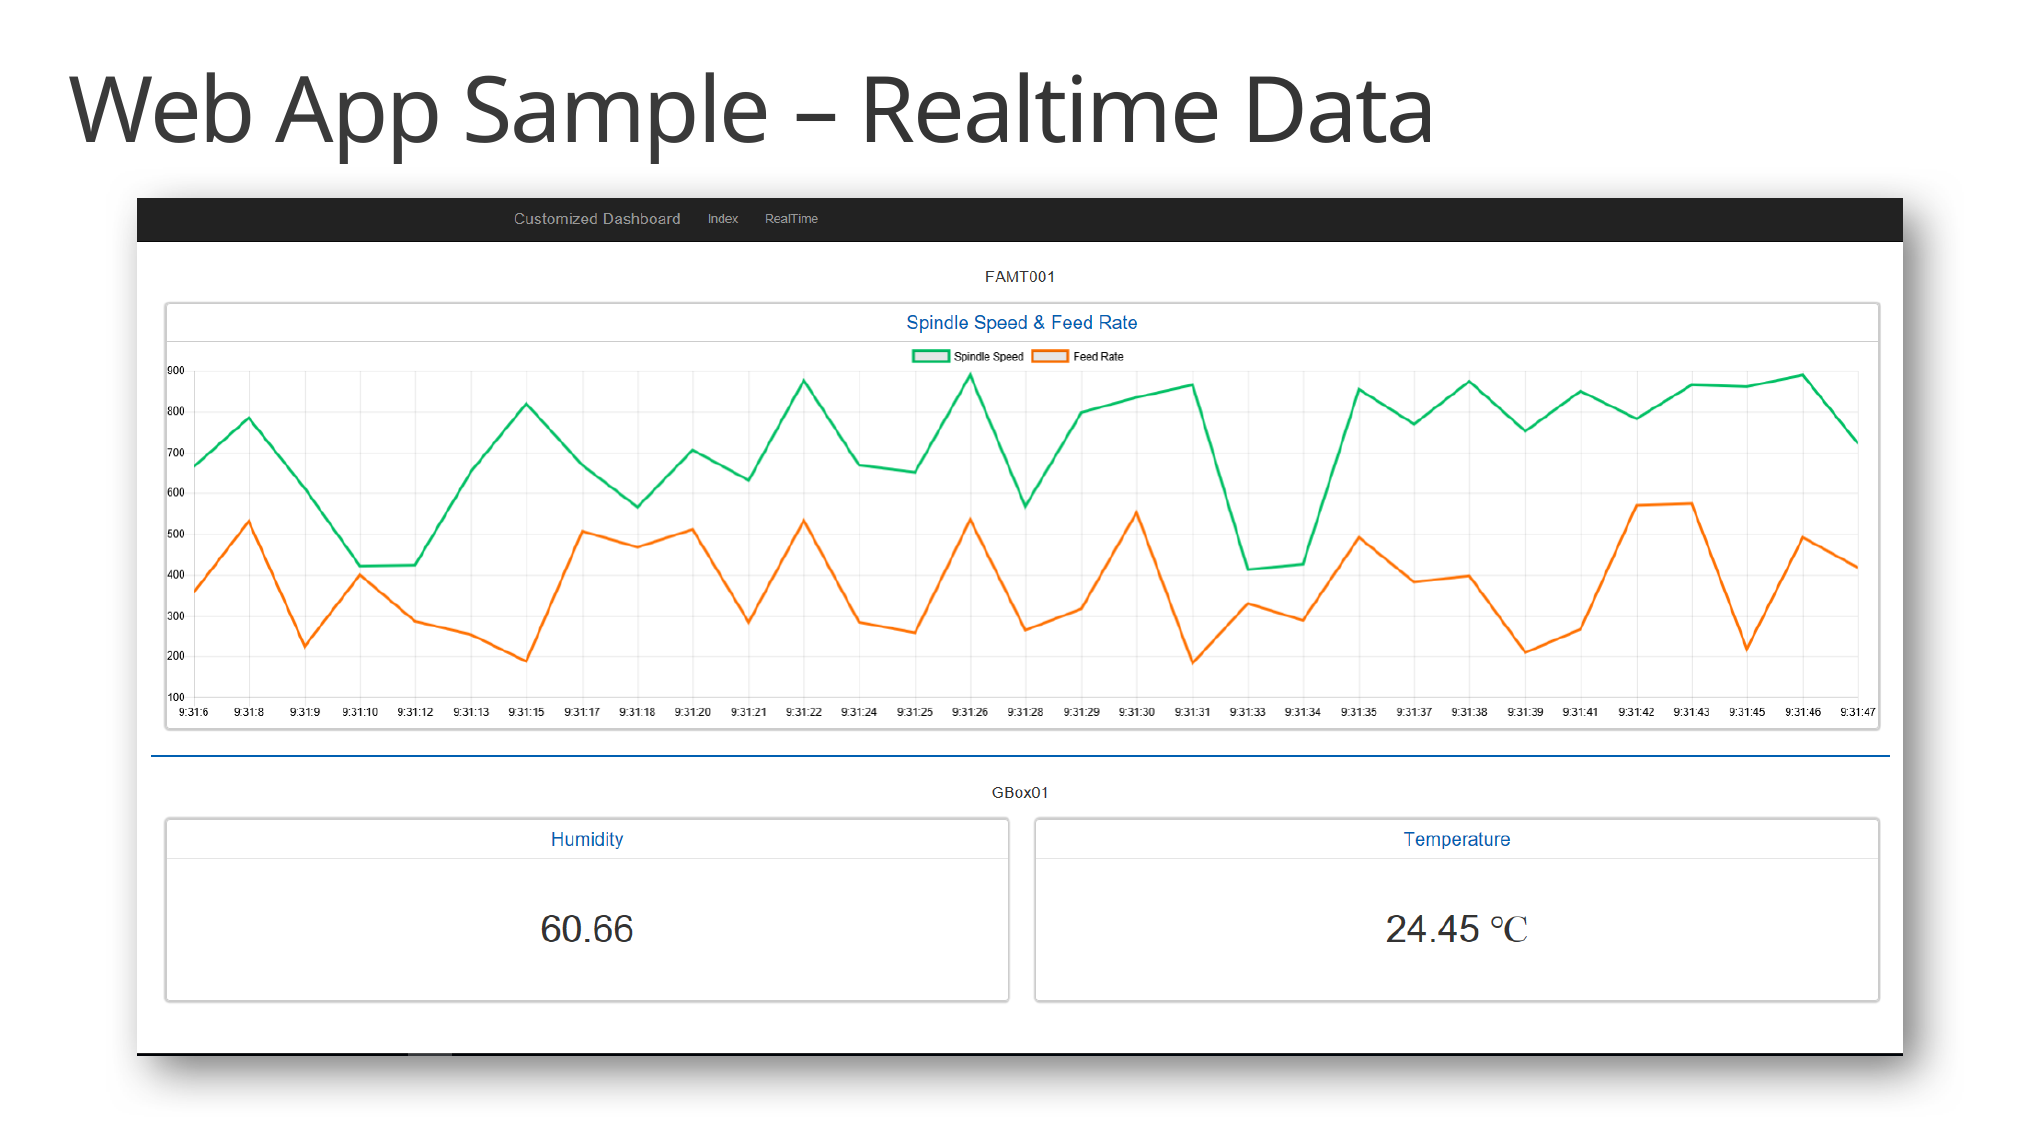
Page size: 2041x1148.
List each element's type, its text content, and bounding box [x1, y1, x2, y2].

picture [137, 198, 1903, 1056]
title Web App Sample – Realtime Data [45, 48, 1996, 199]
